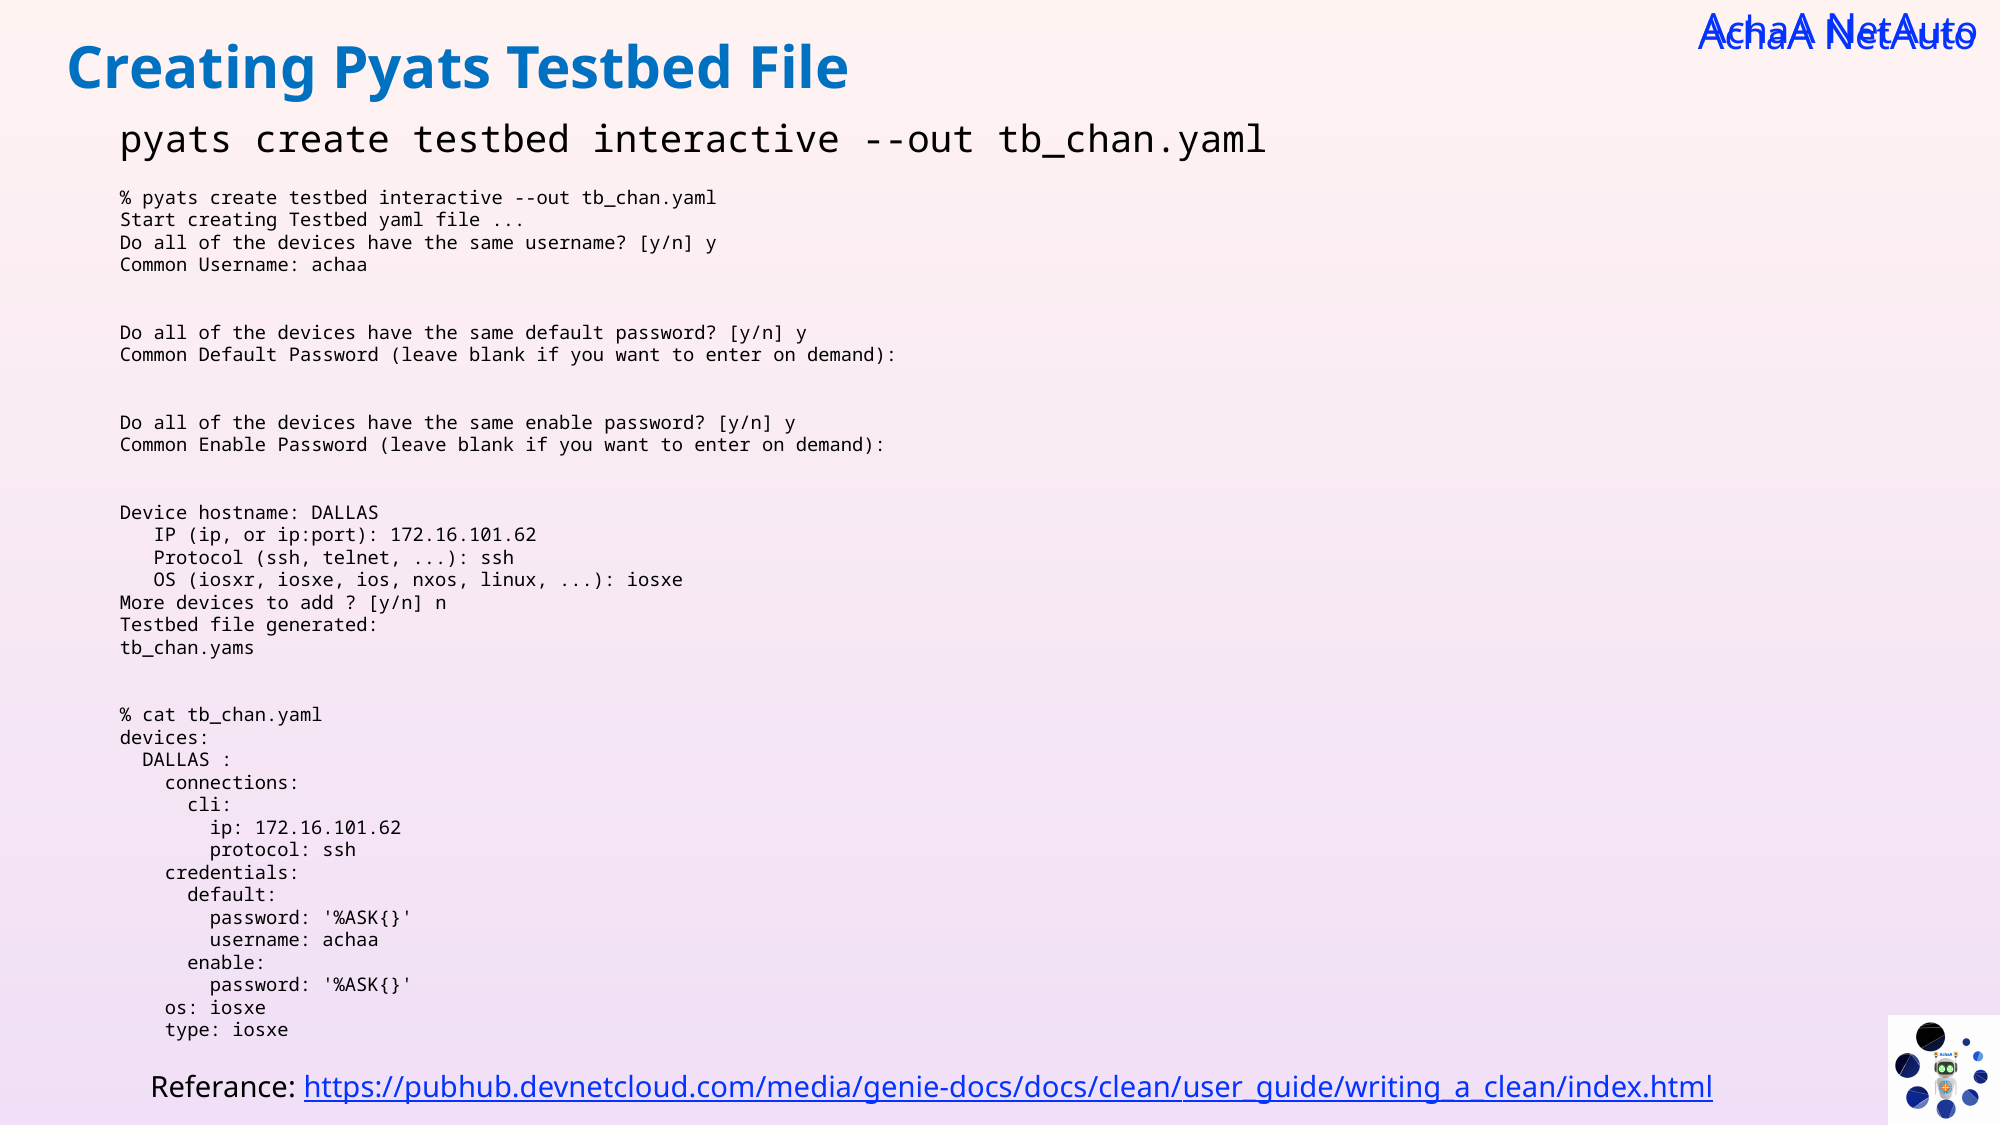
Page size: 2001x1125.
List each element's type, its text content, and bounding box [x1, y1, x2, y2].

picture [1886, 1013, 2001, 1125]
text_box Creating Pyats Testbed File [52, 22, 1053, 108]
text_box Referance: https://pubhub.devnetcloud.com/media/genie-docs/docs/clean/user_guide/writing_a_clean/index.html [135, 1060, 1970, 1116]
text_box % pyats create testbed interactive --out tb_chan.yaml Start creating Testbed yaml file ... Do all of the devices have the same username? [y/n] y Common Username: achaa Do all of the devices have the same default password? [y/n] y Common Default Password (leave blank if you want to enter on demand): Do all of the devices have the same enable password? [y/n] y Common Enable Password (leave blank if you want to enter on demand): Device hostname: DALLAS IP (ip, or ip:port): 172.16.101.62 Protocol (ssh, telnet, ...): ssh OS (iosxr, iosxe, ios, nxos, linux, ...): iosxe More devices to add ? [y/n] n Testbed file generated: tb_chan.yams % cat tb_chan.yaml devices: DALLAS : connections: cli: ip: 172.16.101.62 protocol: ssh credentials: default: password: '%ASK{}' username: achaa enable: password: '%ASK{}' os: iosxe type: iosxe [105, 178, 1430, 1048]
text_box pyats create testbed interactive --out tb_chan.yaml [105, 107, 1856, 168]
